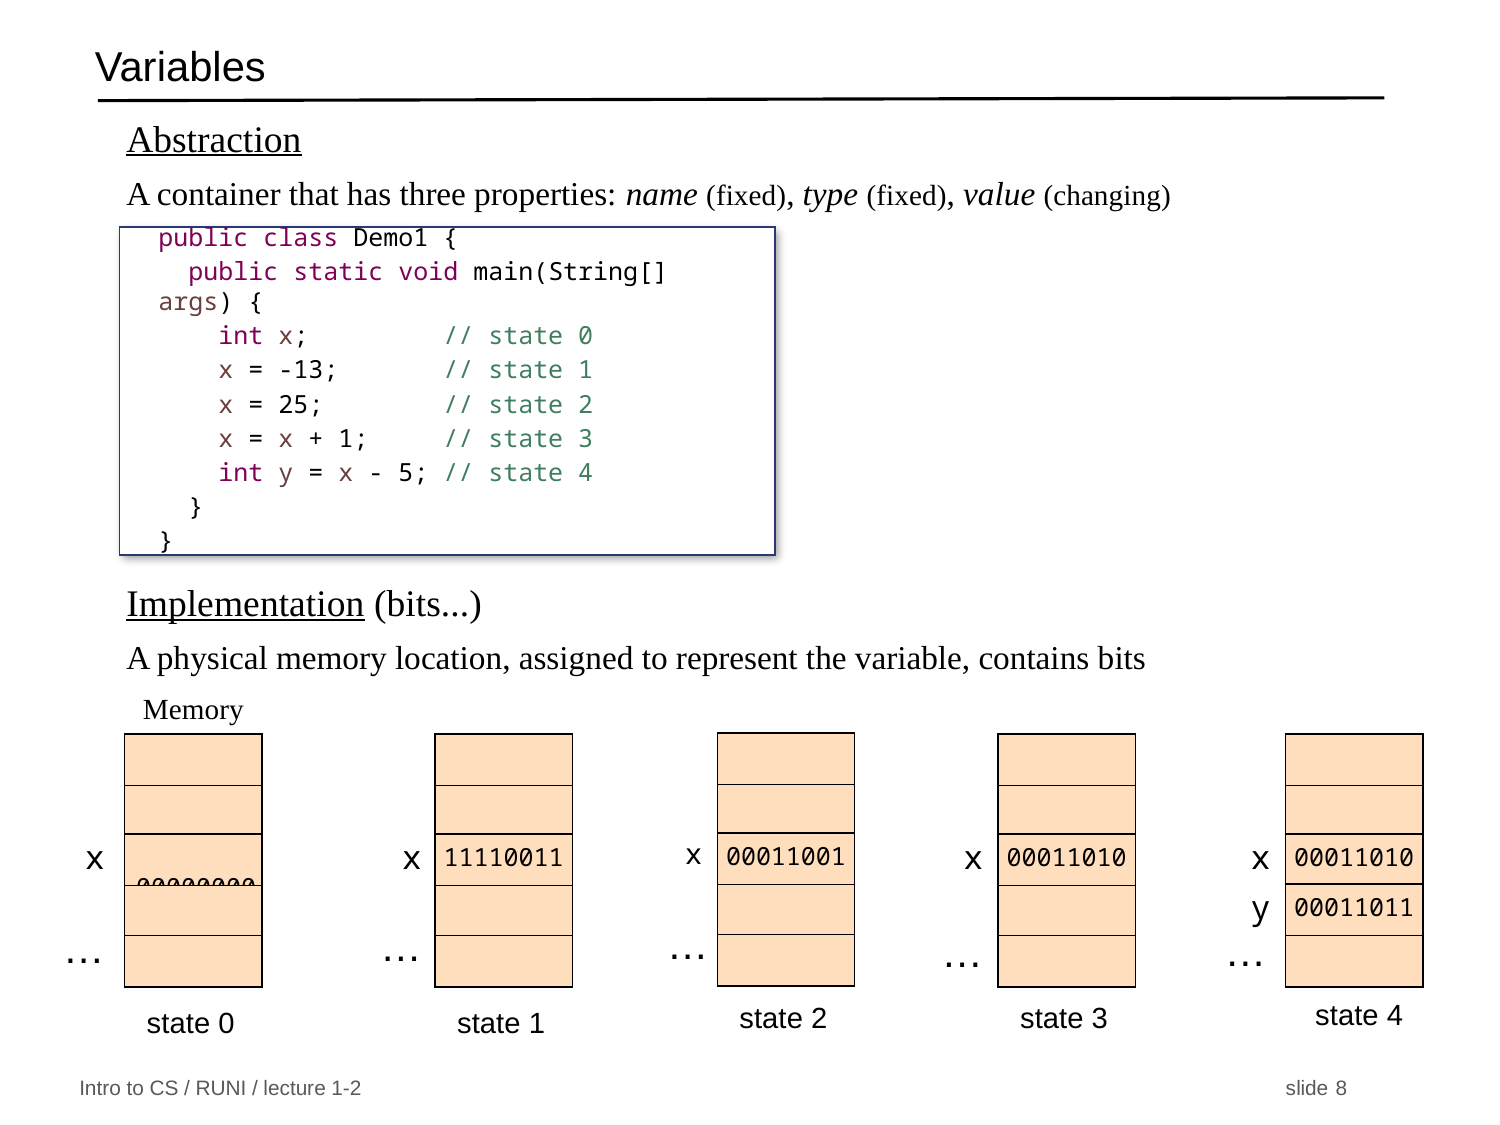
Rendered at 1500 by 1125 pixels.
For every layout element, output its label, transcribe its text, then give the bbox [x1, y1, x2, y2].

text_box public class Demo1 { public static void main(String[] args) { int x; // state 0 x = -13; // state 1 x = 25; // state 2 x = x + 1; // state 3 int y = x - 5; // state 4 } } [119, 227, 776, 555]
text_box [1122, 733, 1464, 1040]
title Variables [79, 33, 1371, 109]
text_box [554, 732, 888, 1042]
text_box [0, 682, 313, 1048]
text_box Implementation (bits...) A physical memory location, assigned to represent the variable, contains bits [111, 571, 1403, 684]
text_box Abstraction A container that has three properties: name (fixed), type (fixed), value (changing) [111, 107, 1403, 220]
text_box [318, 732, 553, 1048]
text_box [889, 733, 1121, 1043]
